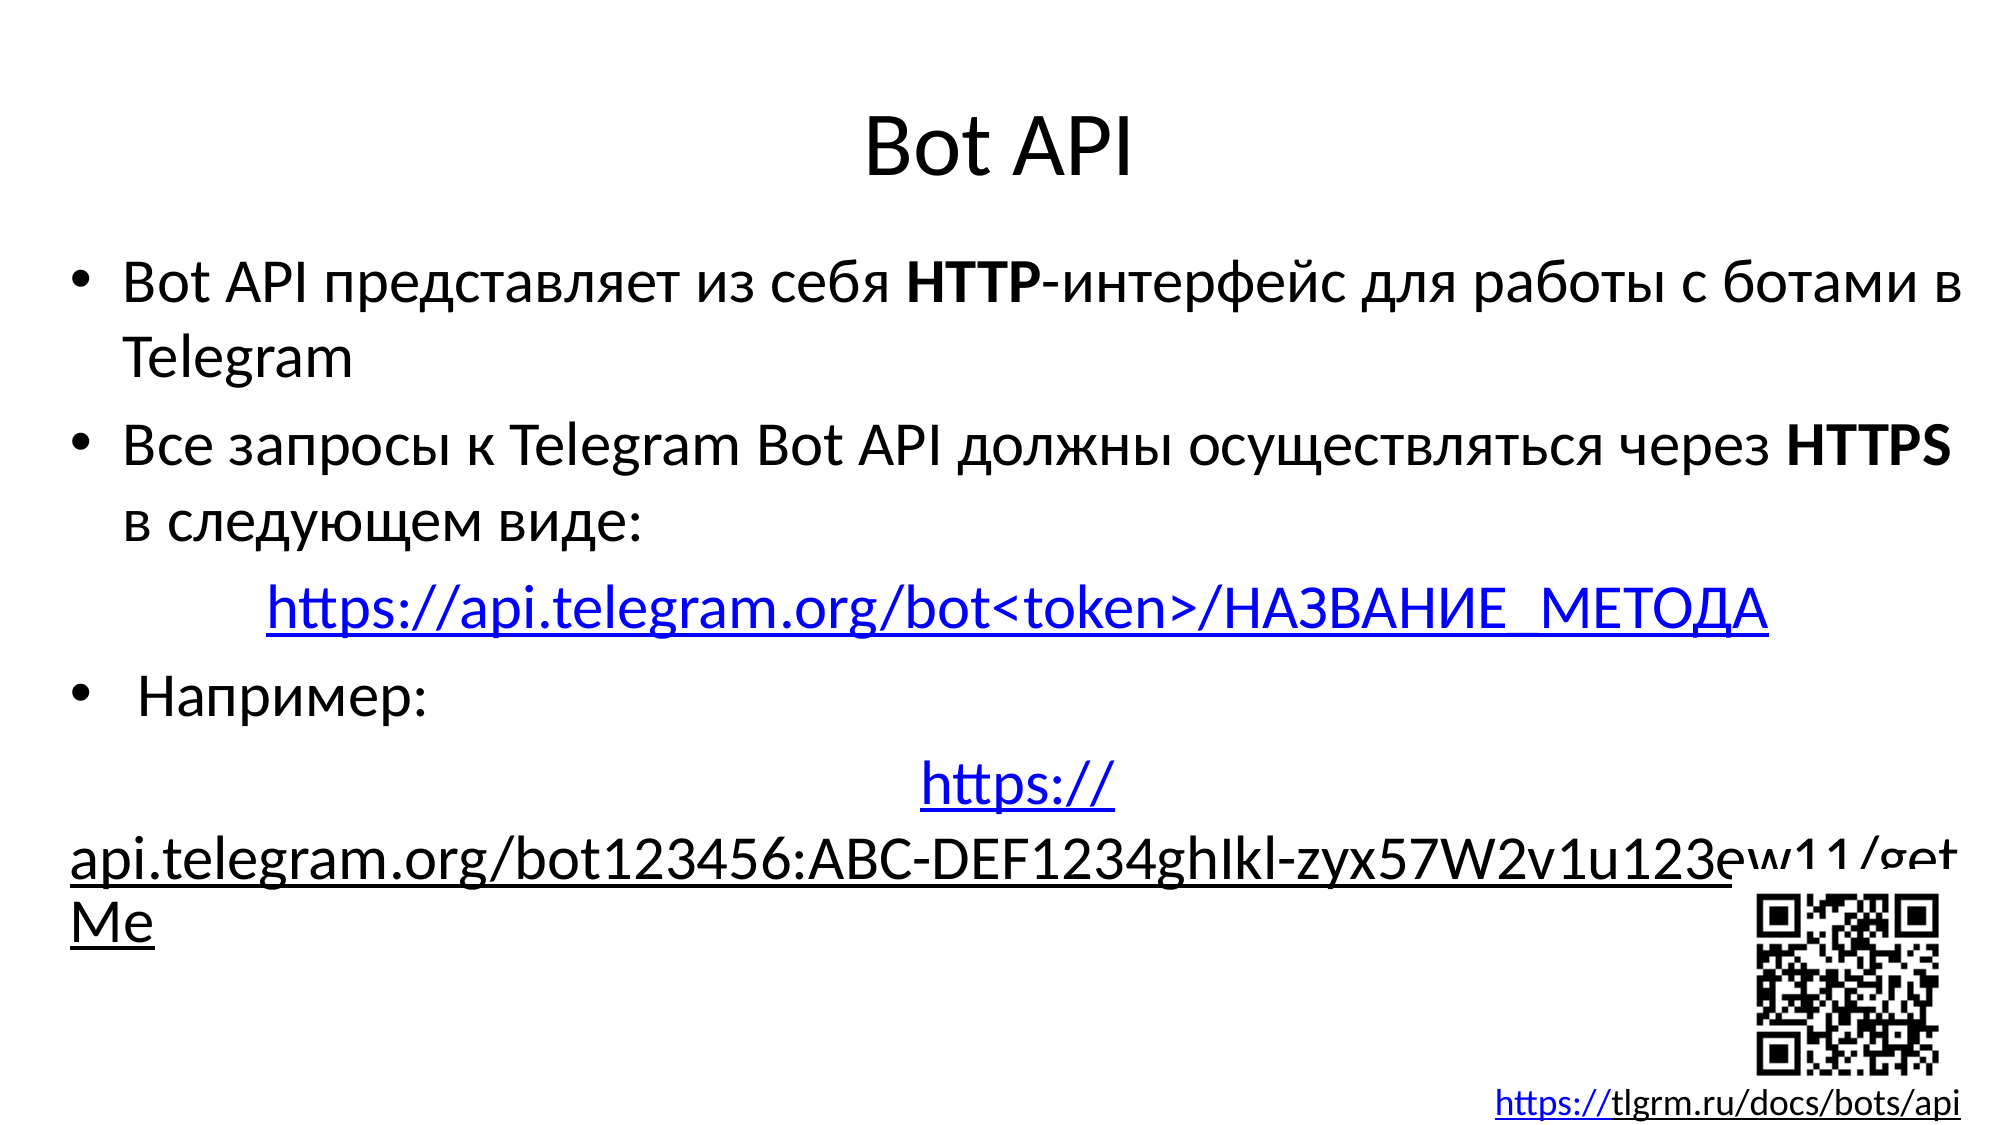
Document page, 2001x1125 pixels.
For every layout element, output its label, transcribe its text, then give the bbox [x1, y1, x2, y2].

list Bot API представляет из себя HTTP-интерфейс для работы с ботами в Telegram Все запросы к Telegram Bot API должны осуществляться через HTTPS в следующем виде: https://api.telegram.org/bot<token>/НАЗВАНИЕ_МЕТОДА Например: https://api.telegram.org/bot123456:ABC-DEF1234ghIkl-zyx57W2v1u123ew11/getMe [55, 232, 1981, 975]
text_box https://tlgrm.ru/docs/bots/api [1480, 1070, 1985, 1125]
title Bot API [99, 45, 1900, 232]
picture [1732, 869, 1964, 1102]
